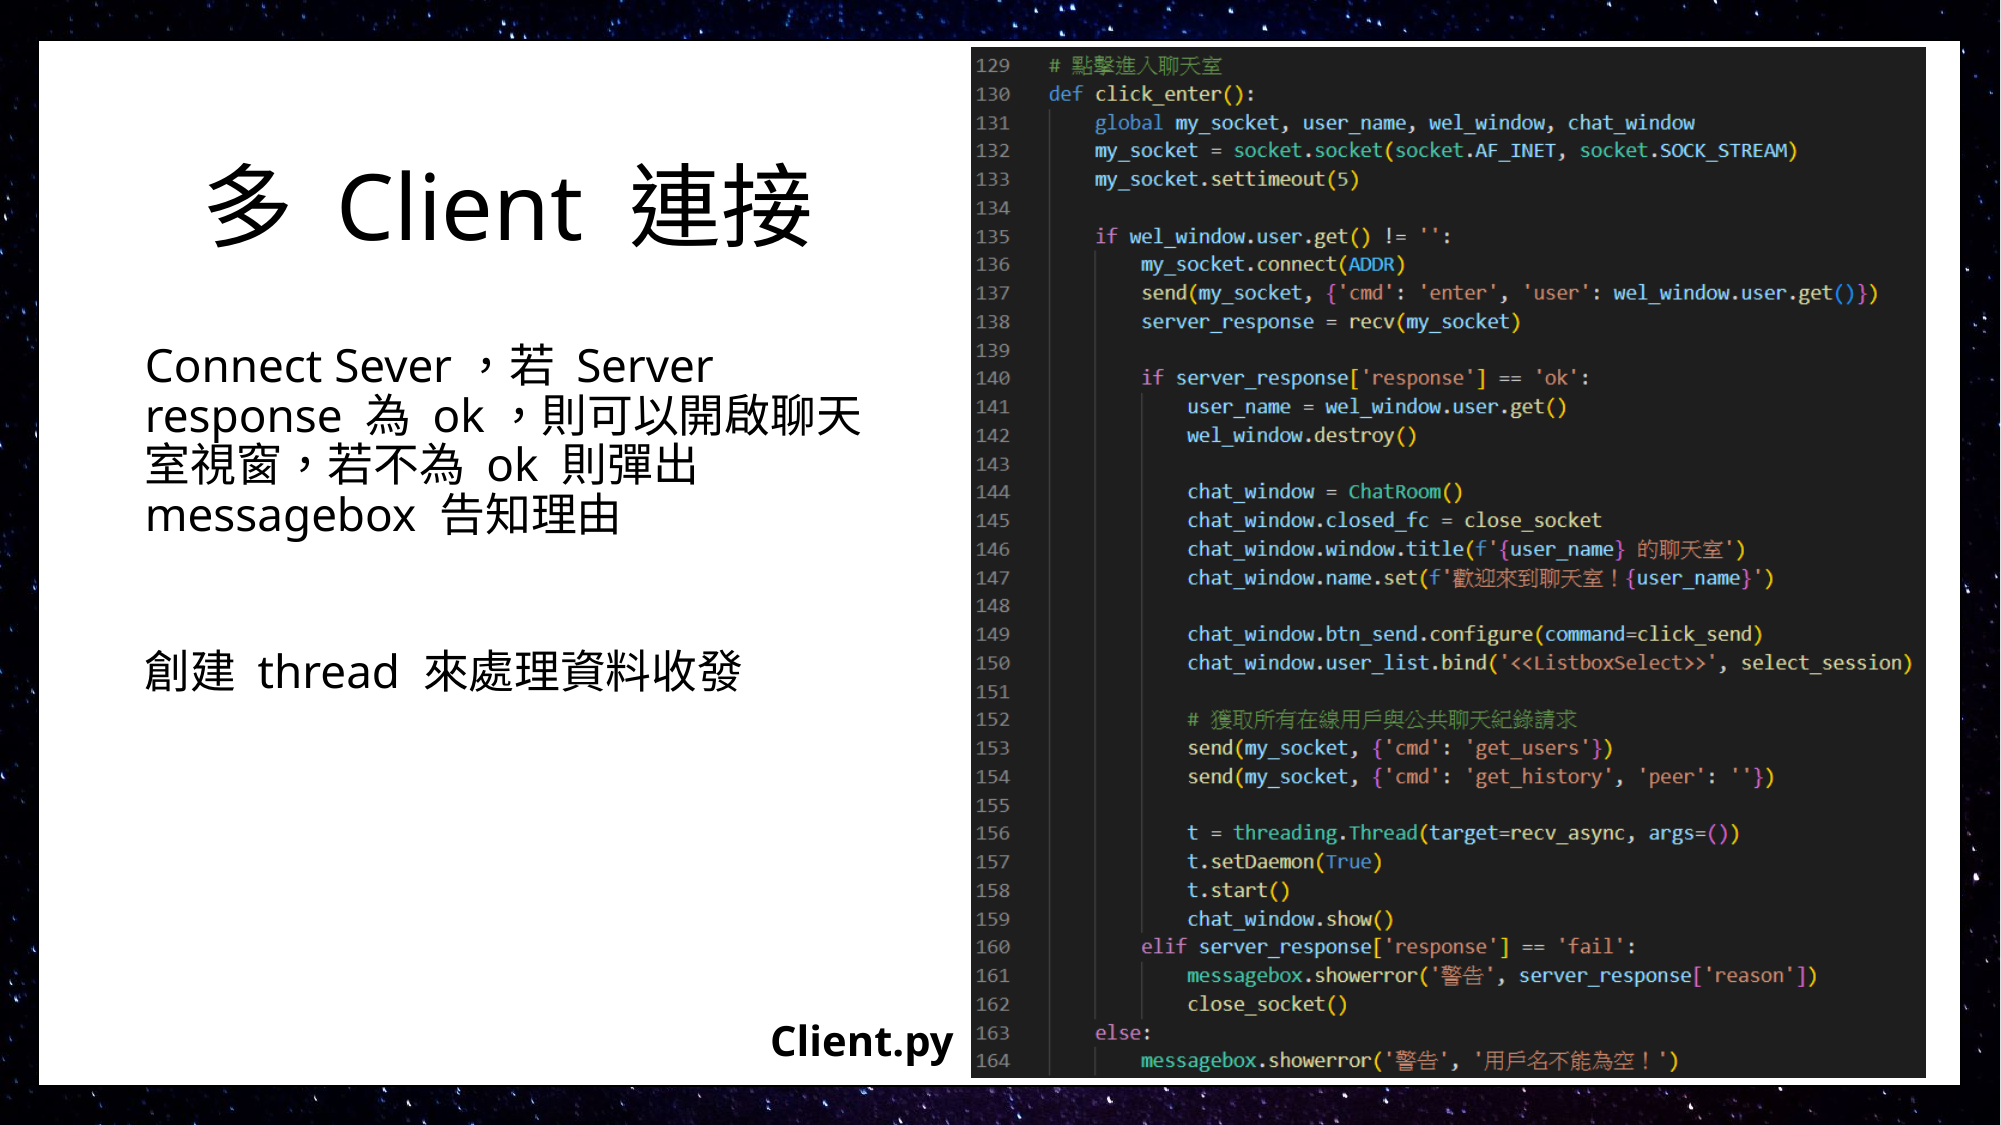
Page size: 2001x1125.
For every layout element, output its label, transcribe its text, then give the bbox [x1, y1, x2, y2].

title 多 Client 連接 [187, 99, 965, 323]
list Connect Sever，若 Server response 為 ok，則可以開啟聊天室視窗，若不為 ok 則彈出 messagebox 告知理由 創建 thread 來處理資料收發 [122, 335, 902, 1000]
picture [0, 0, 2001, 1125]
text_box Client.py [550, 1012, 972, 1086]
